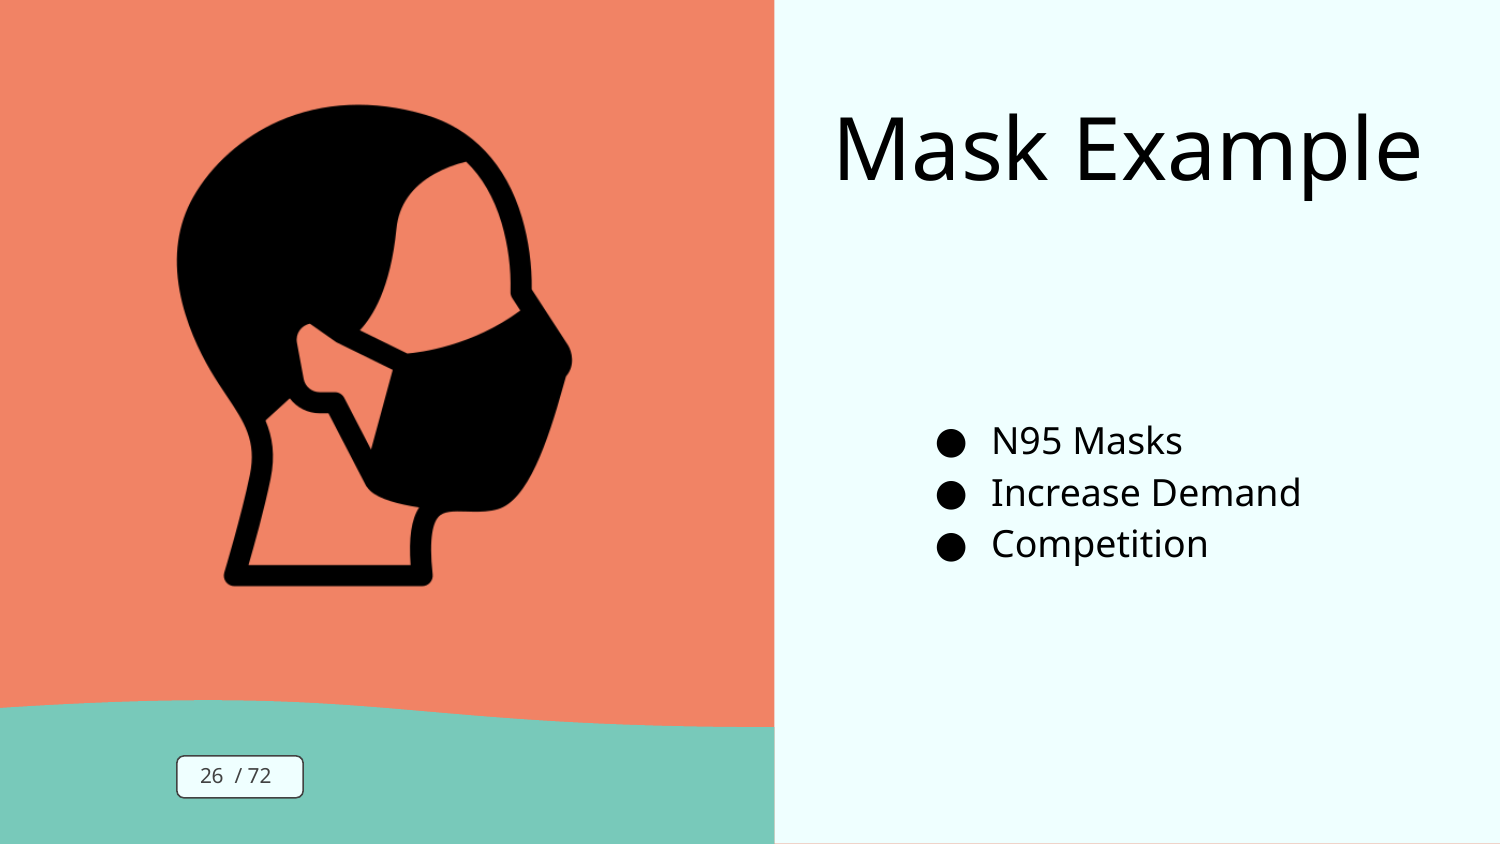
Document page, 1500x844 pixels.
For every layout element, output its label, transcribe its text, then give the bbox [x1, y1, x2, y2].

title Mask Example [817, 24, 1482, 268]
slide_number ‹#› / 72 [184, 757, 296, 797]
list N95 Masks Increase Demand Competition [901, 250, 1475, 725]
picture [100, 71, 649, 620]
